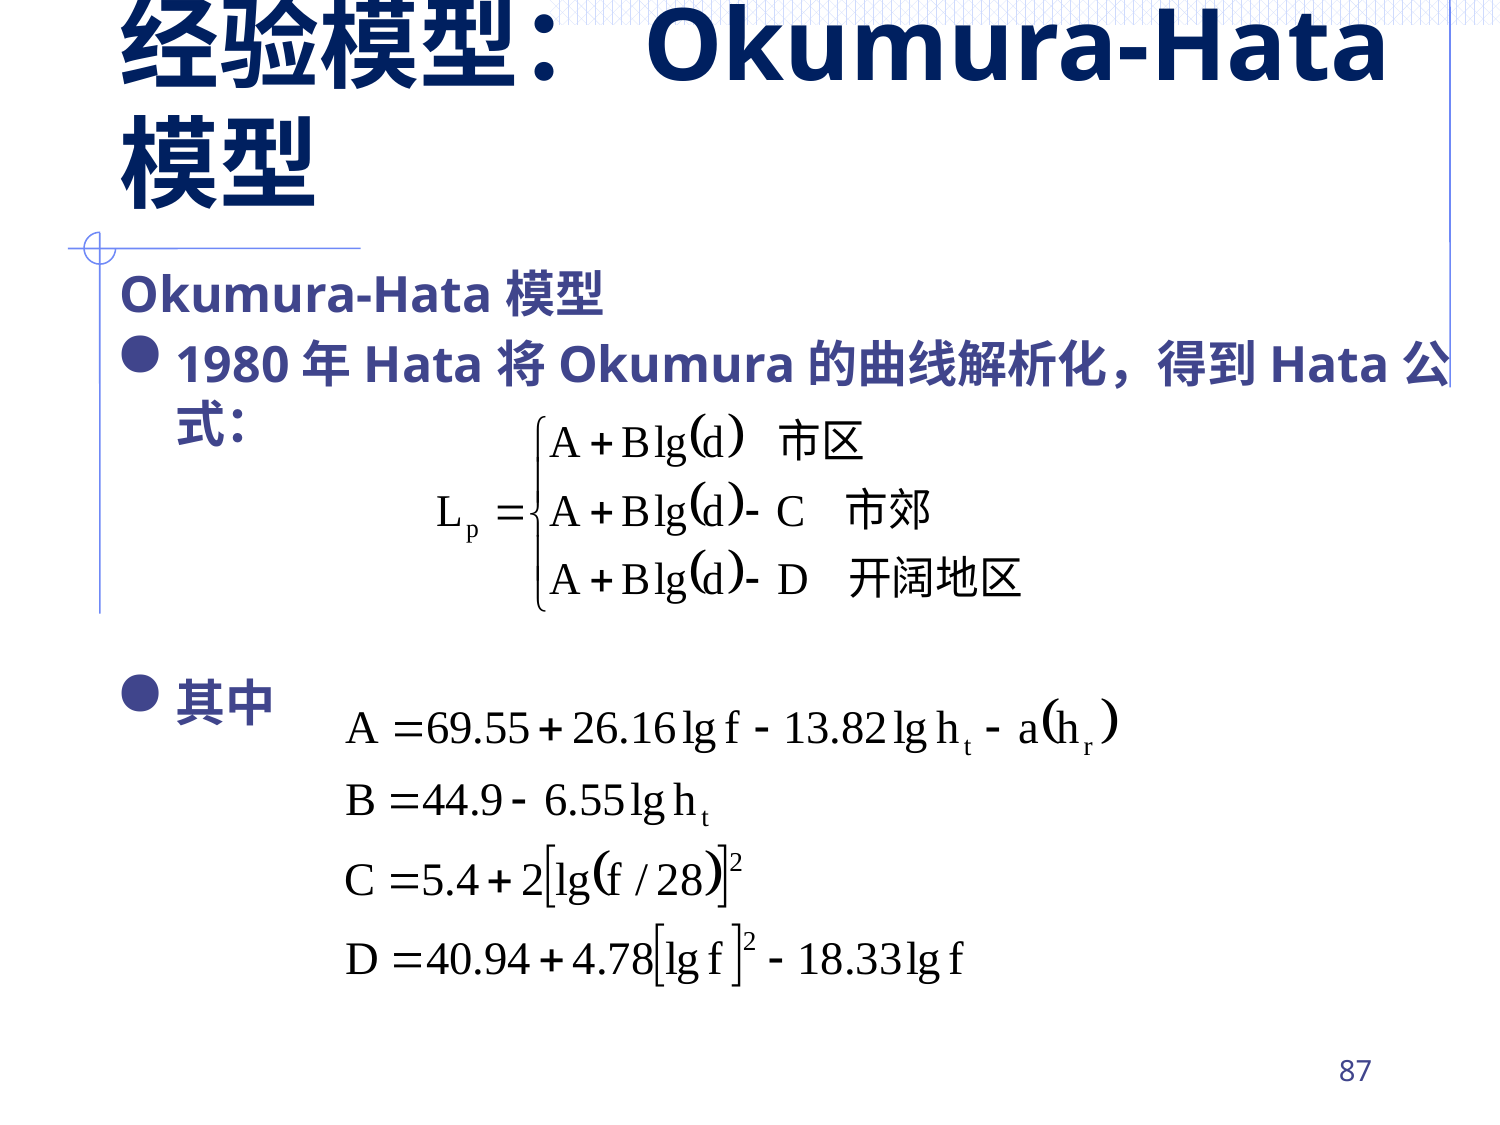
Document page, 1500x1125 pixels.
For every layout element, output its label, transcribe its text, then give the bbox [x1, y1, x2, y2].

title 经验模型：Okumura-Hata模型 [104, 130, 1500, 229]
slide_number 86 [1074, 1025, 1388, 1100]
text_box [430, 408, 1029, 621]
list Okumura-Hata模型 1980年Hata将Okumura的曲线解析化，得到Hata公式： 其中 [104, 254, 1493, 1018]
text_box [337, 698, 1121, 995]
